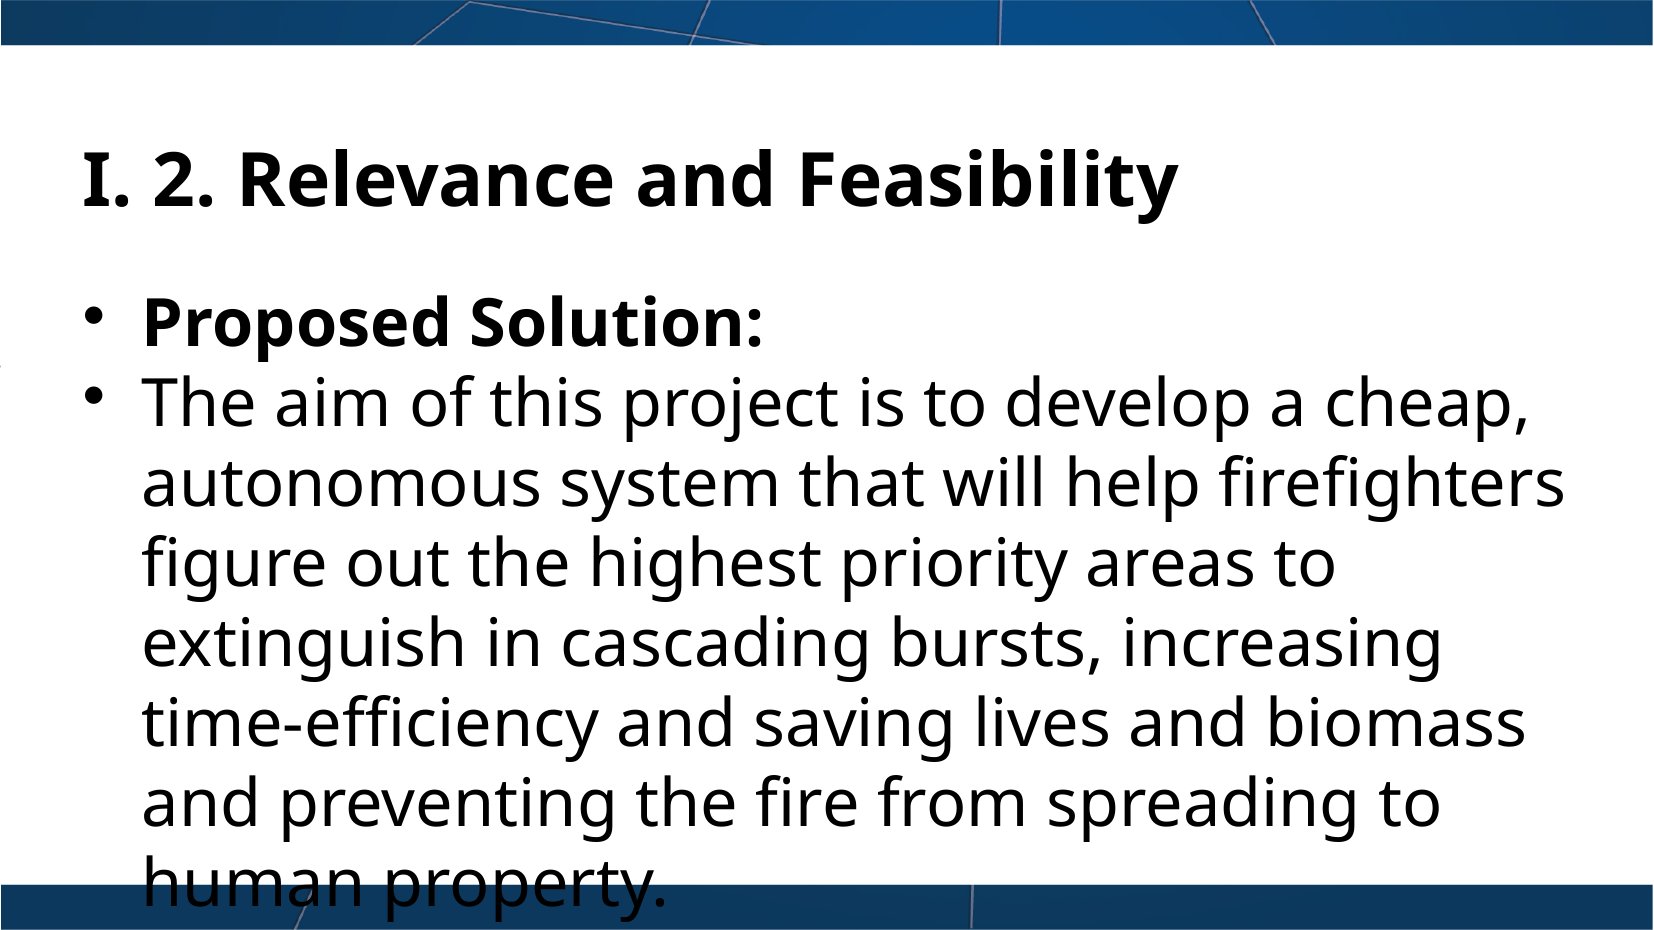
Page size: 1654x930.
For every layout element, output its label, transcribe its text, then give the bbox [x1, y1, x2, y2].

text_box Proposed Solution: The aim of this project is to develop a cheap, autonomous system that will help firefighters figure out the highest priority areas to extinguish in cascading bursts, increasing time-efficiency and saving lives and biomass and preventing the fire from spreading to human property. [82, 279, 1571, 819]
title I. 2. Relevance and Feasibility [82, 98, 1571, 255]
picture [0, 0, 1653, 930]
